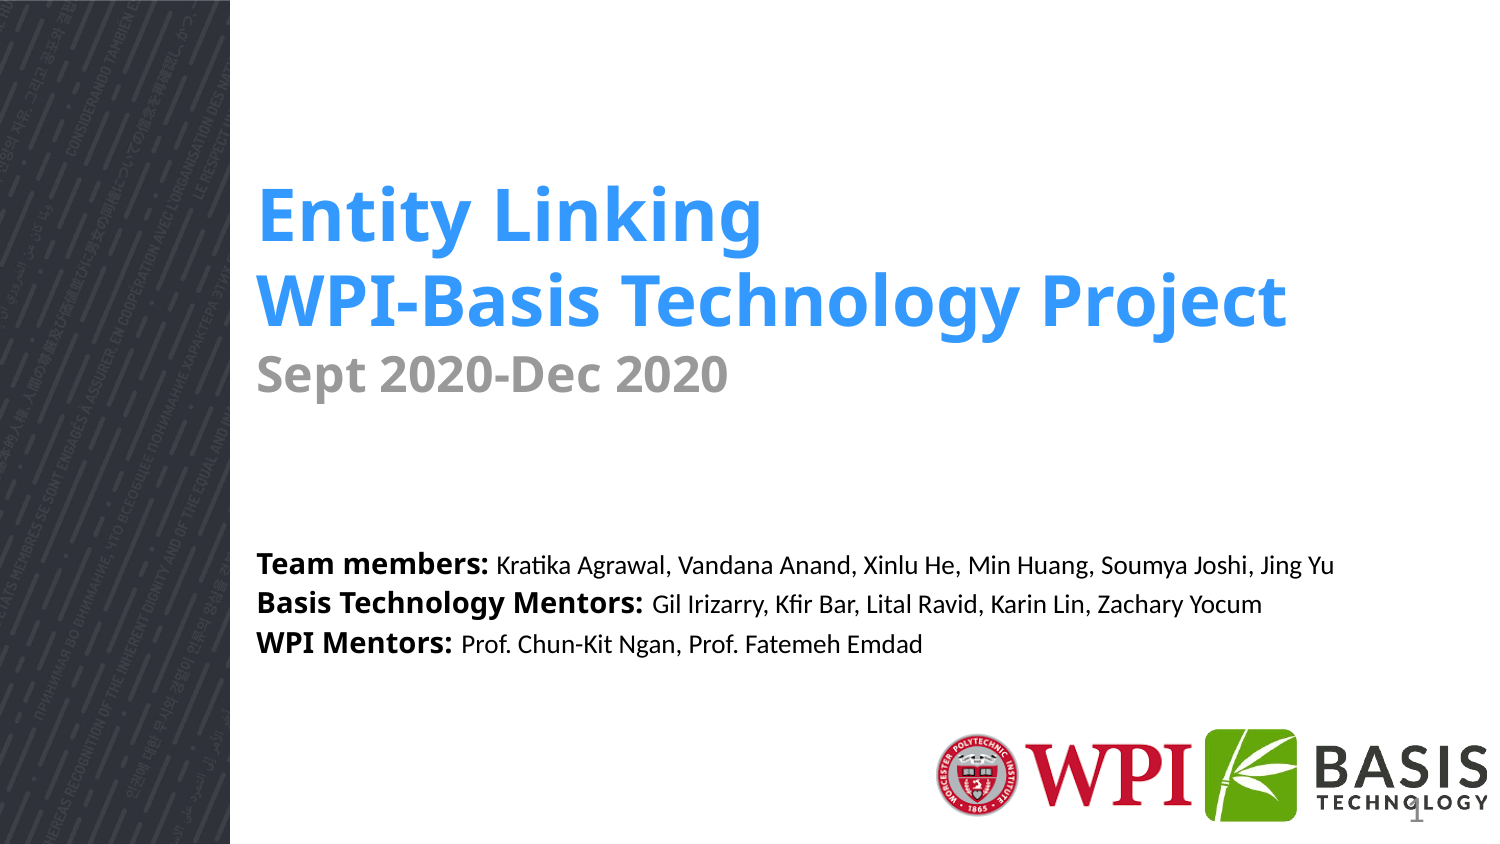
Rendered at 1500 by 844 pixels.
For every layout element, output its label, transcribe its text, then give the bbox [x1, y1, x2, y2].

title Entity Linking WPI-Basis Technology Project Sept 2020-Dec 2020 [254, 166, 1469, 433]
text_box [1204, 729, 1488, 822]
picture [929, 719, 1195, 832]
text_box Team members: Kratika Agrawal, Vandana Anand, Xinlu He, Min Huang, Soumya Joshi, Jing Yu Basis Technology Mentors: Gil Irizarry, Kfir Bar, Lital Ravid, Karin Lin, Zachary Yocum WPI Mentors: Prof. Chun-Kit Ngan, Prof. Fatemeh Emdad [254, 543, 1393, 674]
slide_number ‹#› [1199, 784, 1425, 827]
text_box [0, 0, 230, 844]
